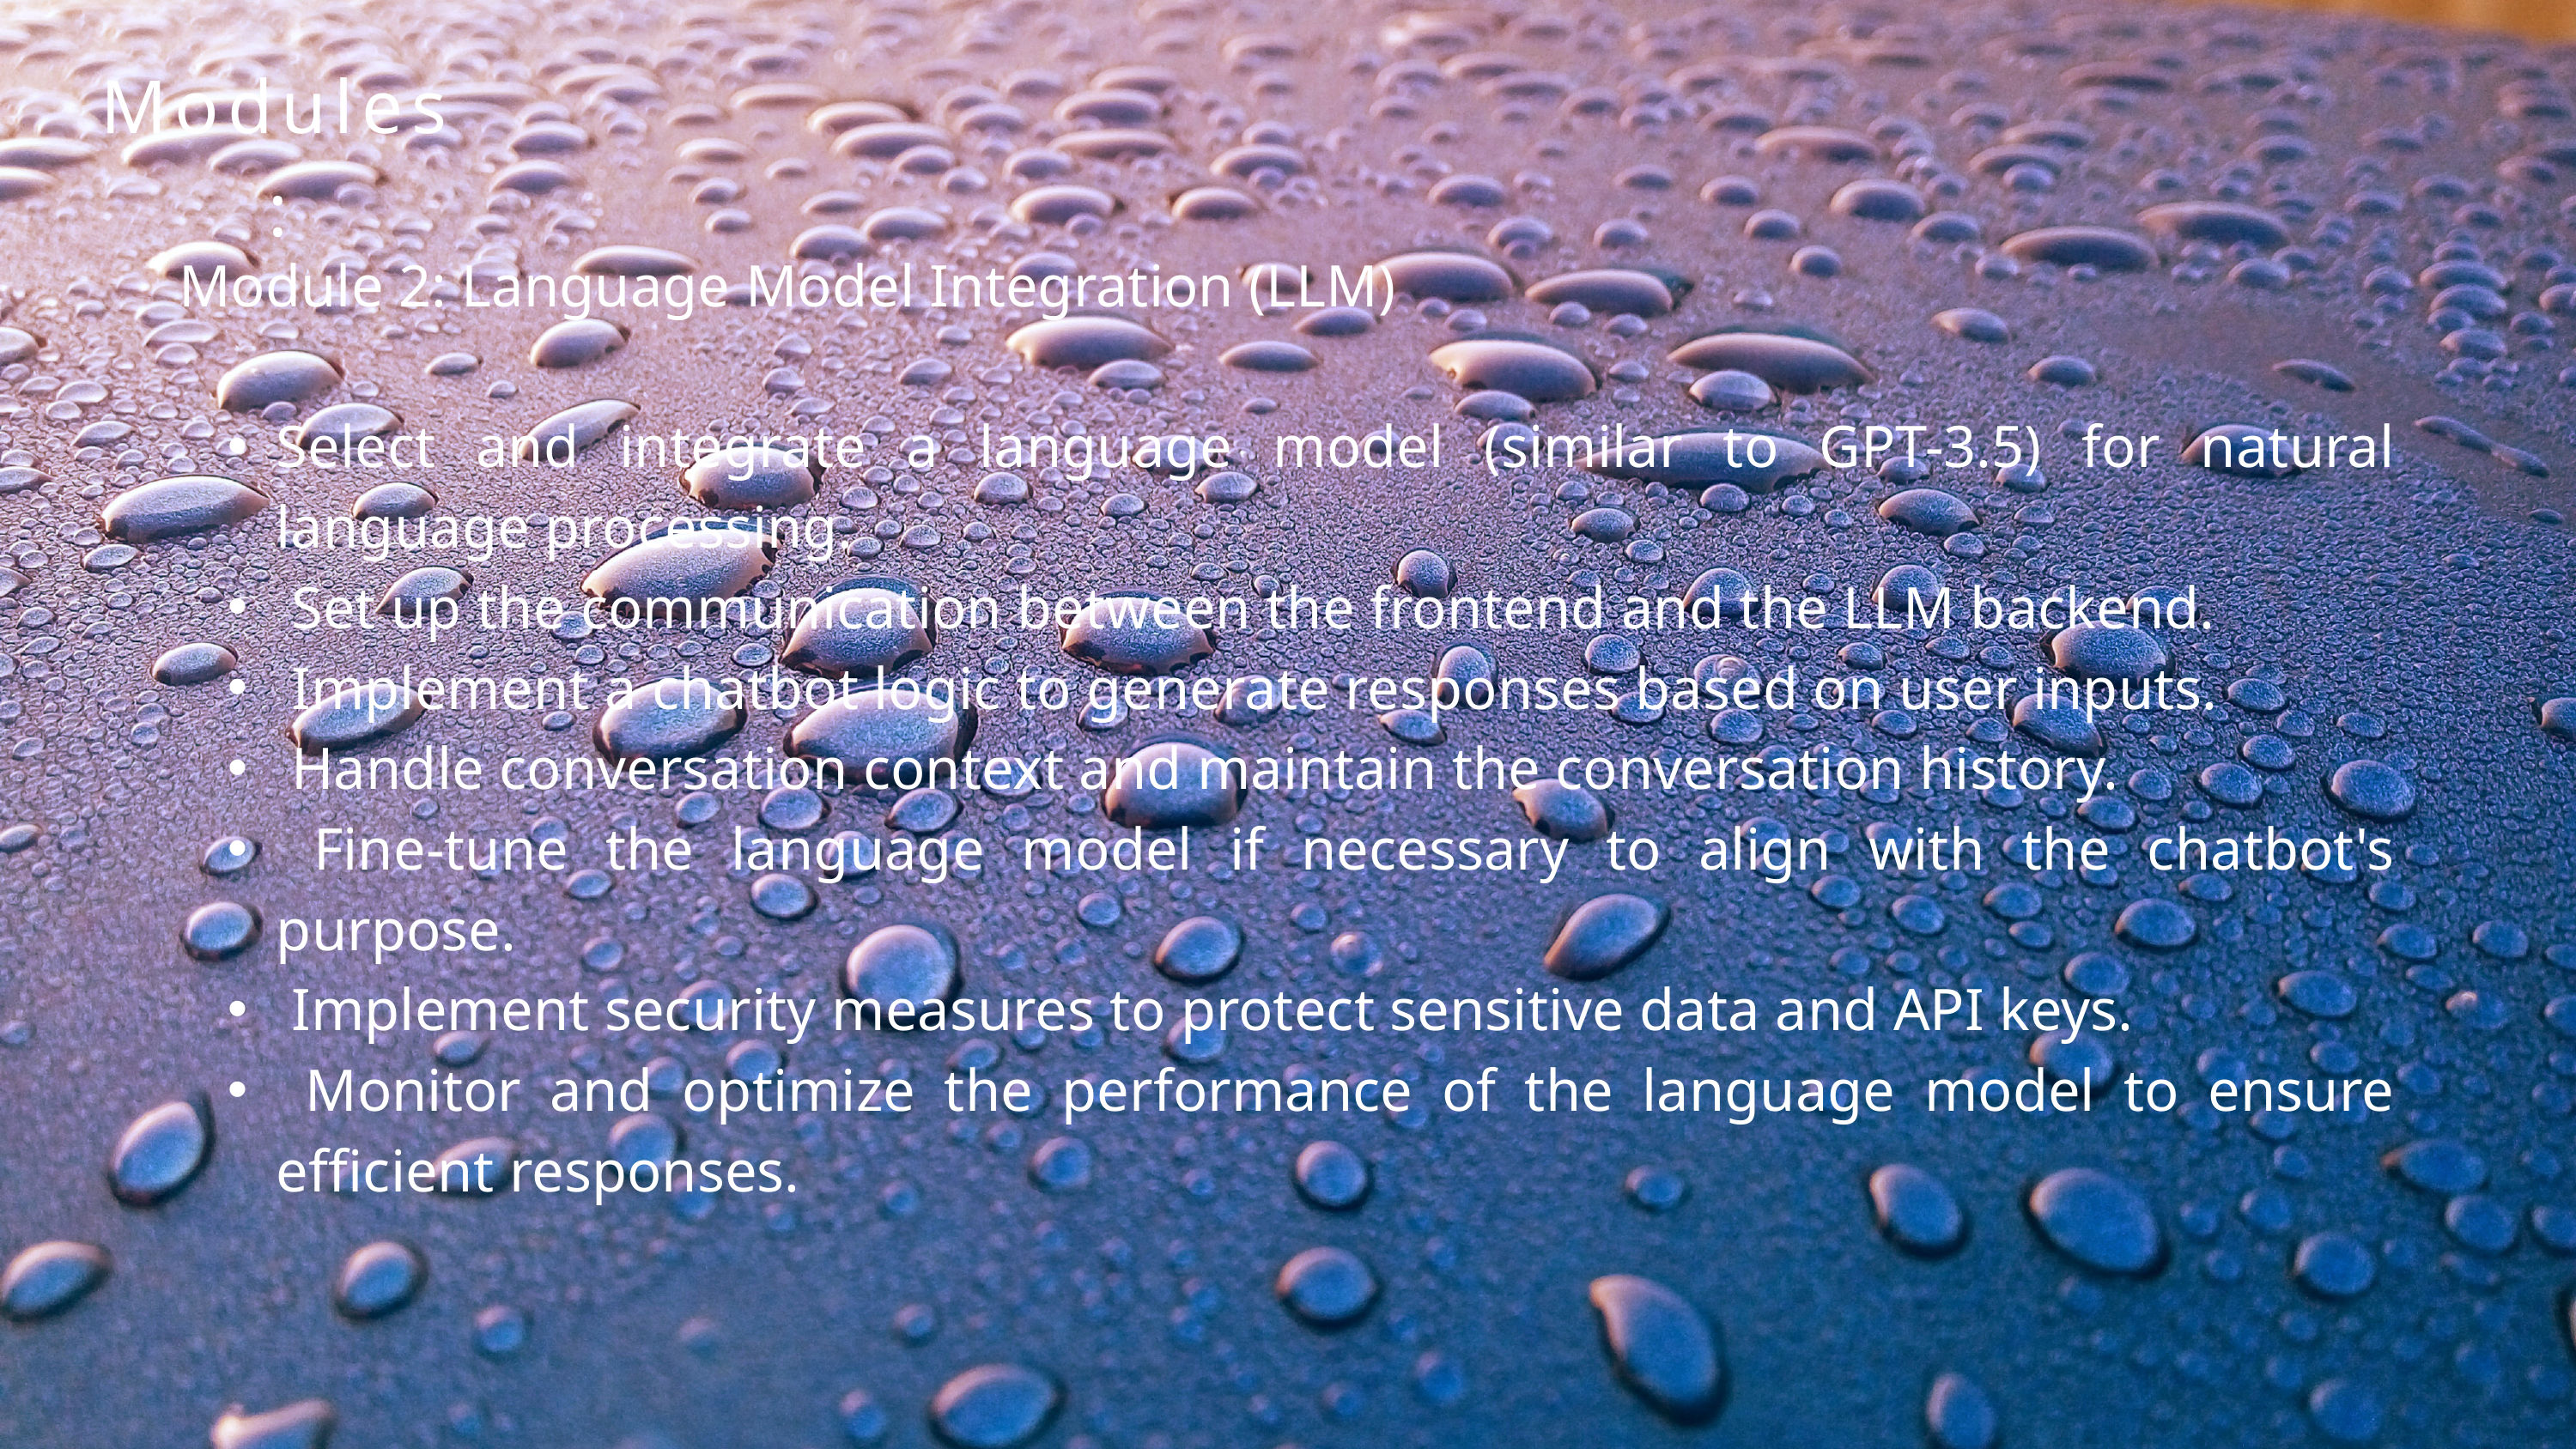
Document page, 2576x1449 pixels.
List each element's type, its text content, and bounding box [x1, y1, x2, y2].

text_box [0, 0, 2576, 1449]
text_box Module 2: Language Model Integration (LLM)​ ​ Select and integrate a language model (similar to GPT-3.5) for natural language processing.​ Set up the communication between the frontend and the LLM backend.​ Implement a chatbot logic to generate responses based on user inputs.​ Handle conversation context and maintain the conversation history.​ Fine-tune the language model if necessary to align with the chatbot's purpose.​ Implement security measures to protect sensitive data and API keys.​ Monitor and optimize the performance of the language model to ensure efficient responses.​ [179, 238, 2397, 1284]
text_box Modules: [95, 45, 461, 251]
